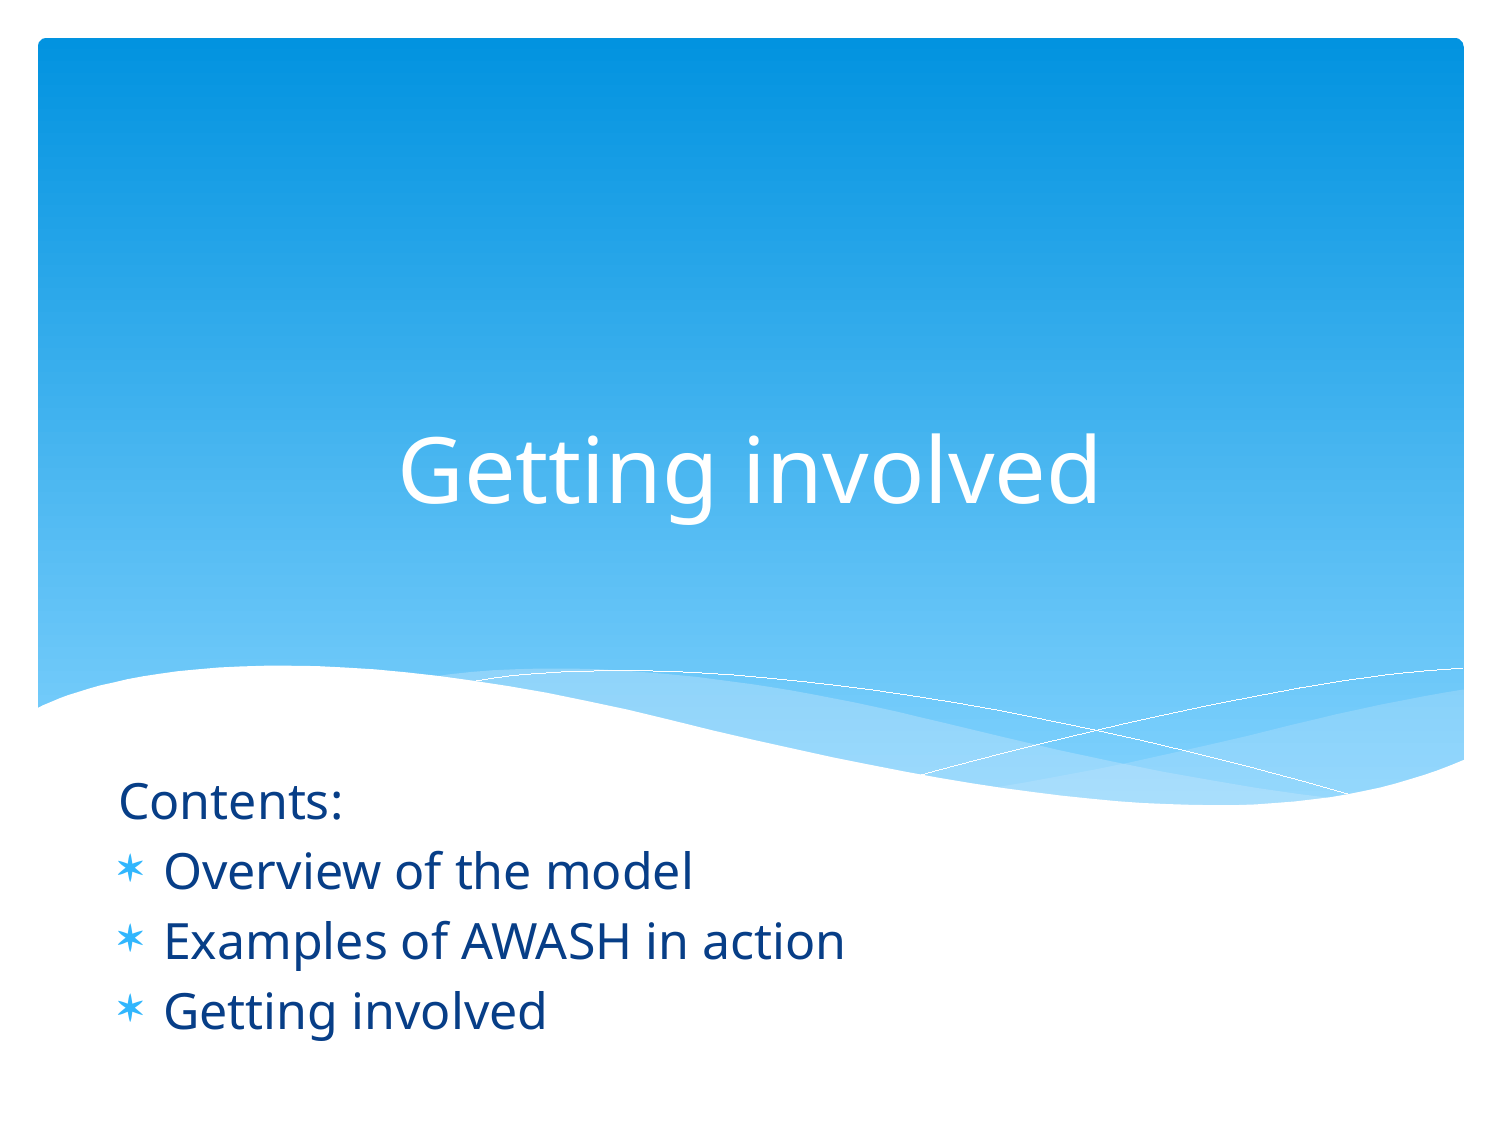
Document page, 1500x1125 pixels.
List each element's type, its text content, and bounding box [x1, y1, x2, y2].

text_box Contents: Overview of the model Examples of AWASH in action Getting involved [103, 761, 1397, 1075]
title Getting involved [113, 404, 1389, 655]
